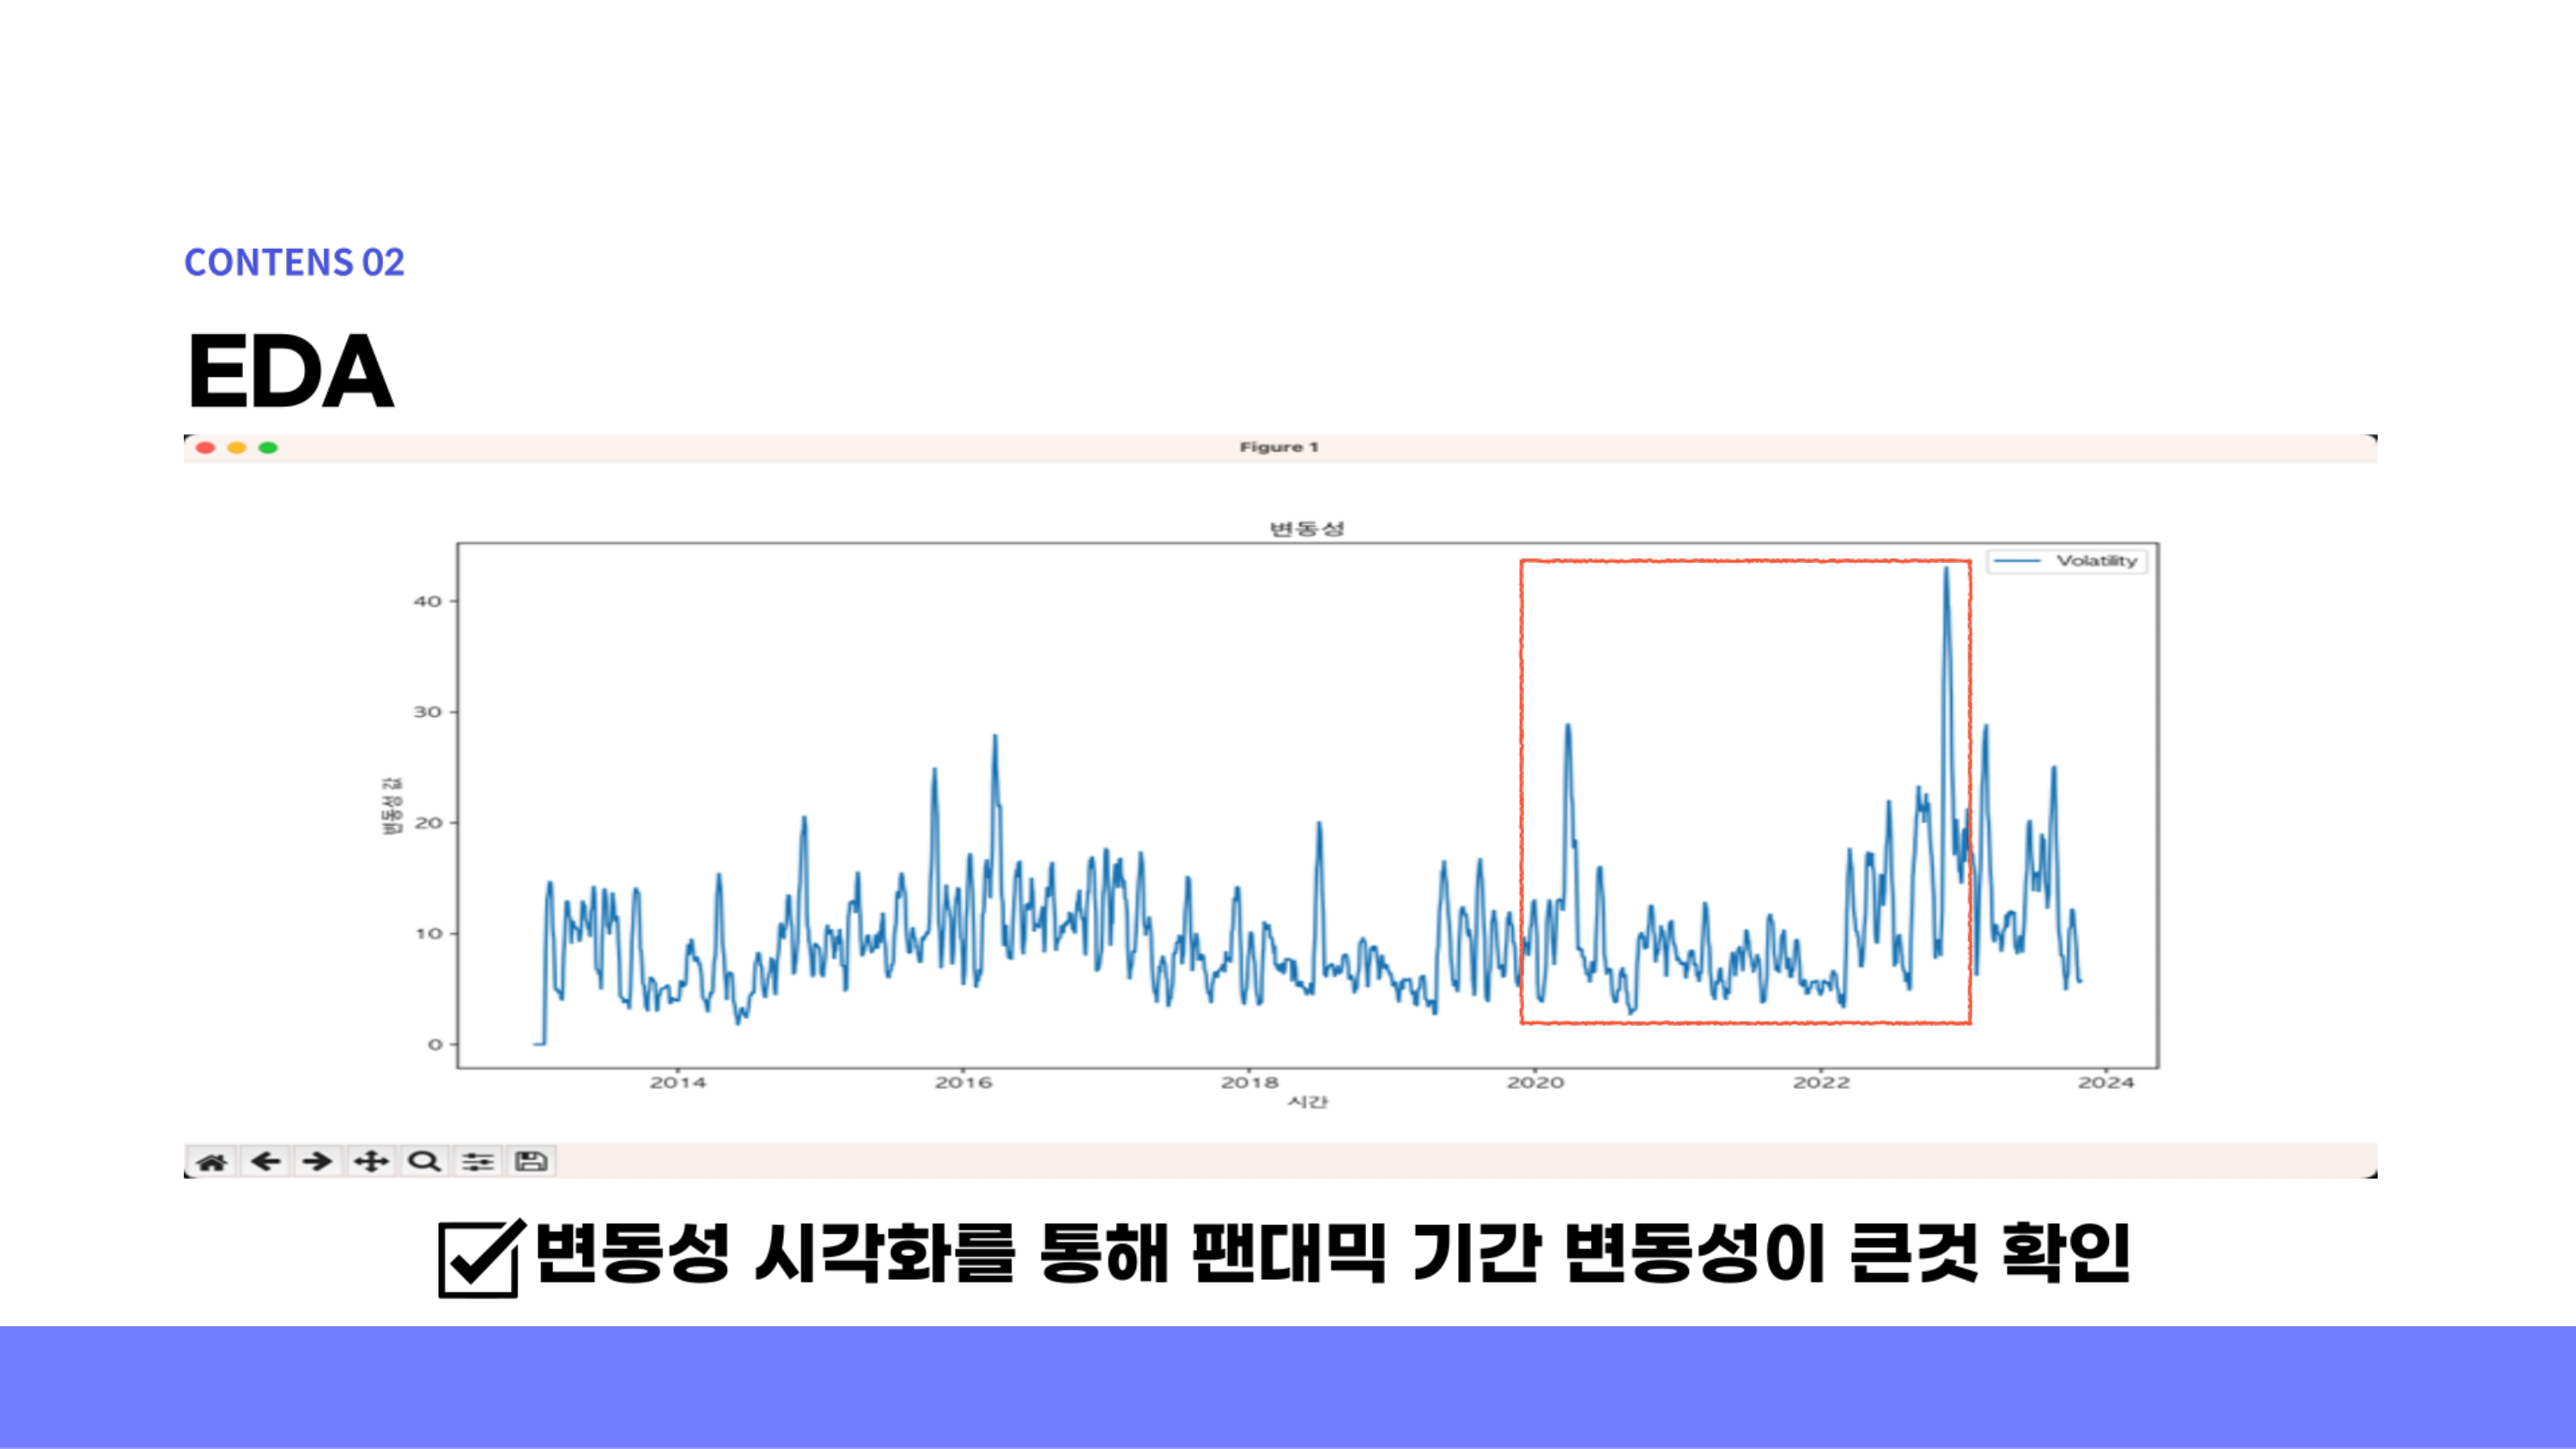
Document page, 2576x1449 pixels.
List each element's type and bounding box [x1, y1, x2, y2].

picture [0, 223, 2576, 1449]
